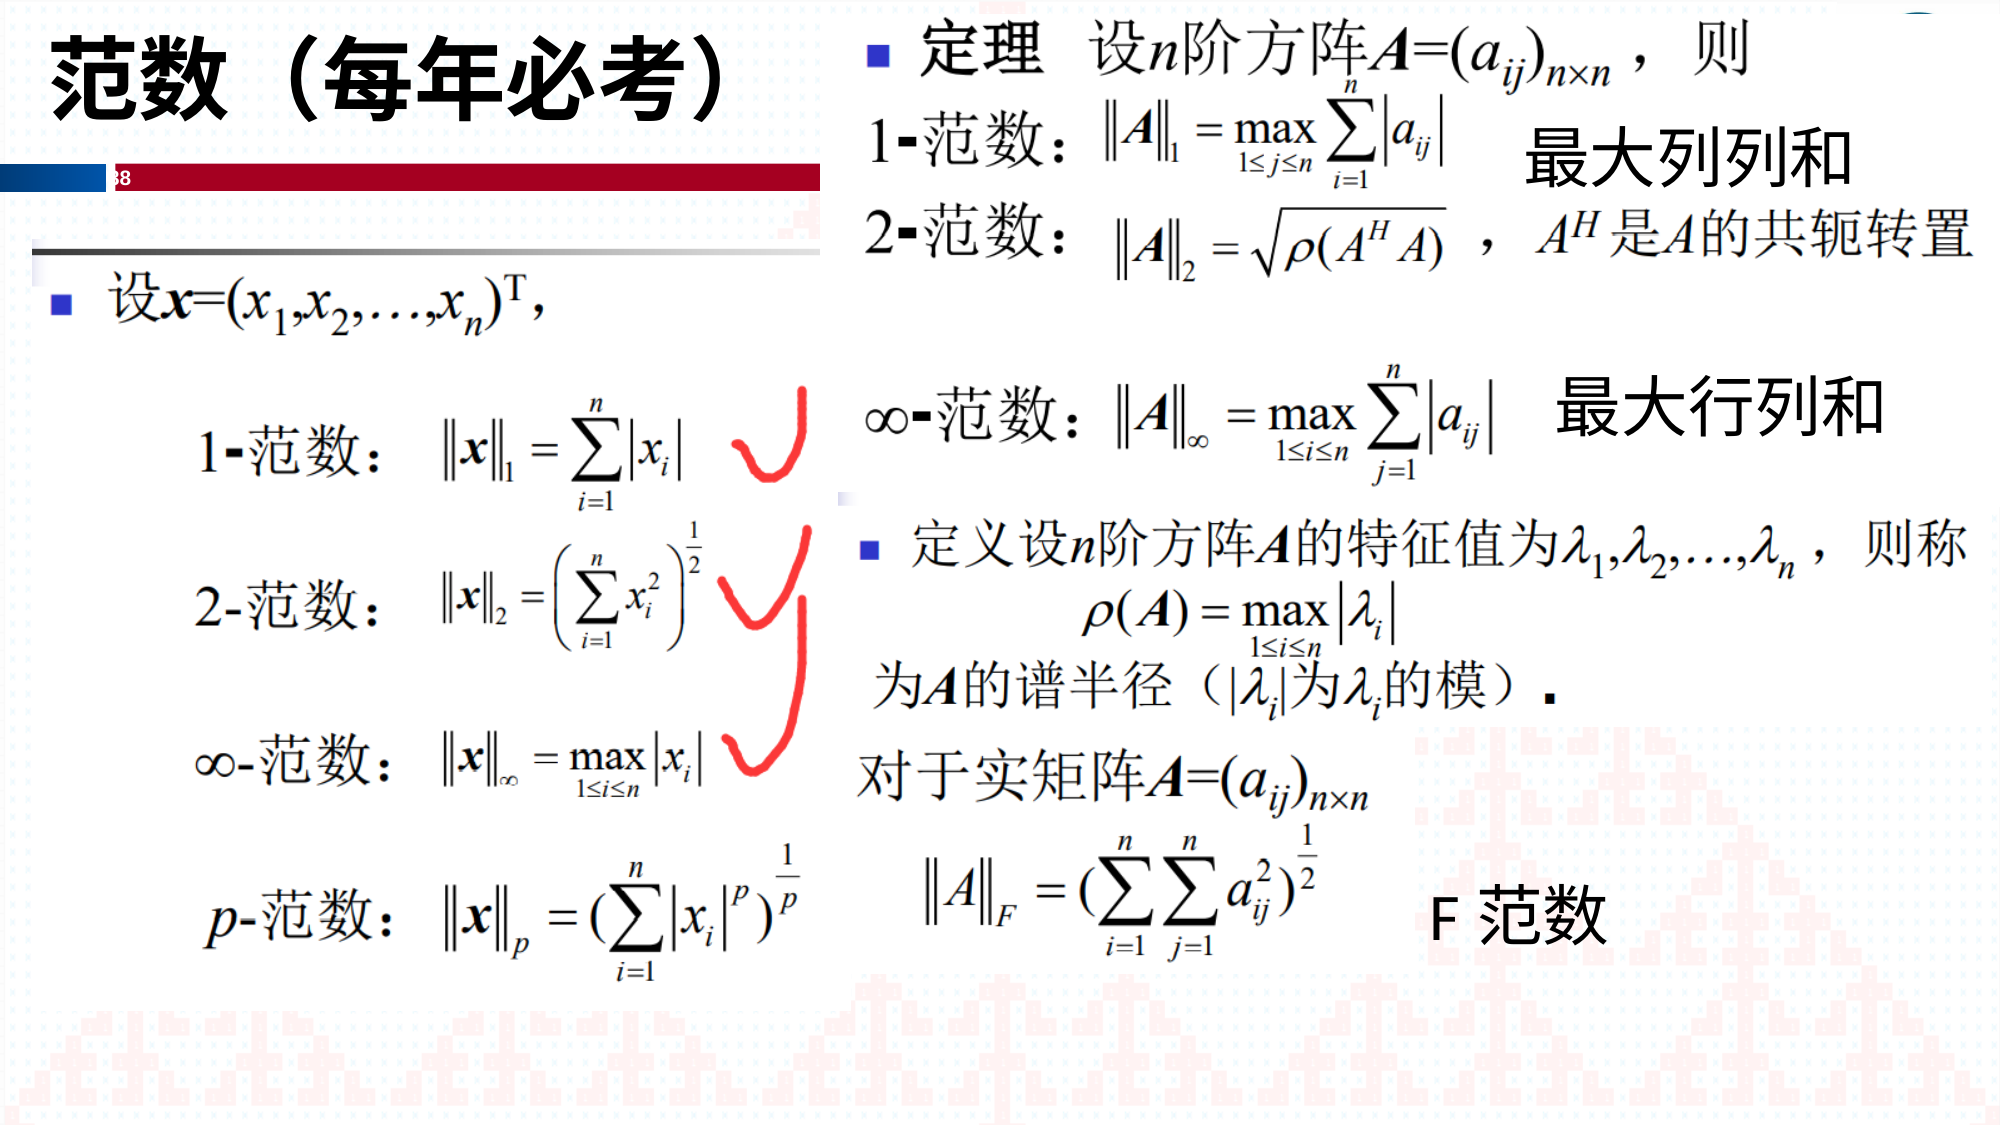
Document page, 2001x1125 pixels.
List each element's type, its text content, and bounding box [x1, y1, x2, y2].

picture [32, 0, 2000, 1011]
text_box 范数（每年必考） [32, 14, 820, 140]
text_box F范数 [1415, 866, 1708, 962]
